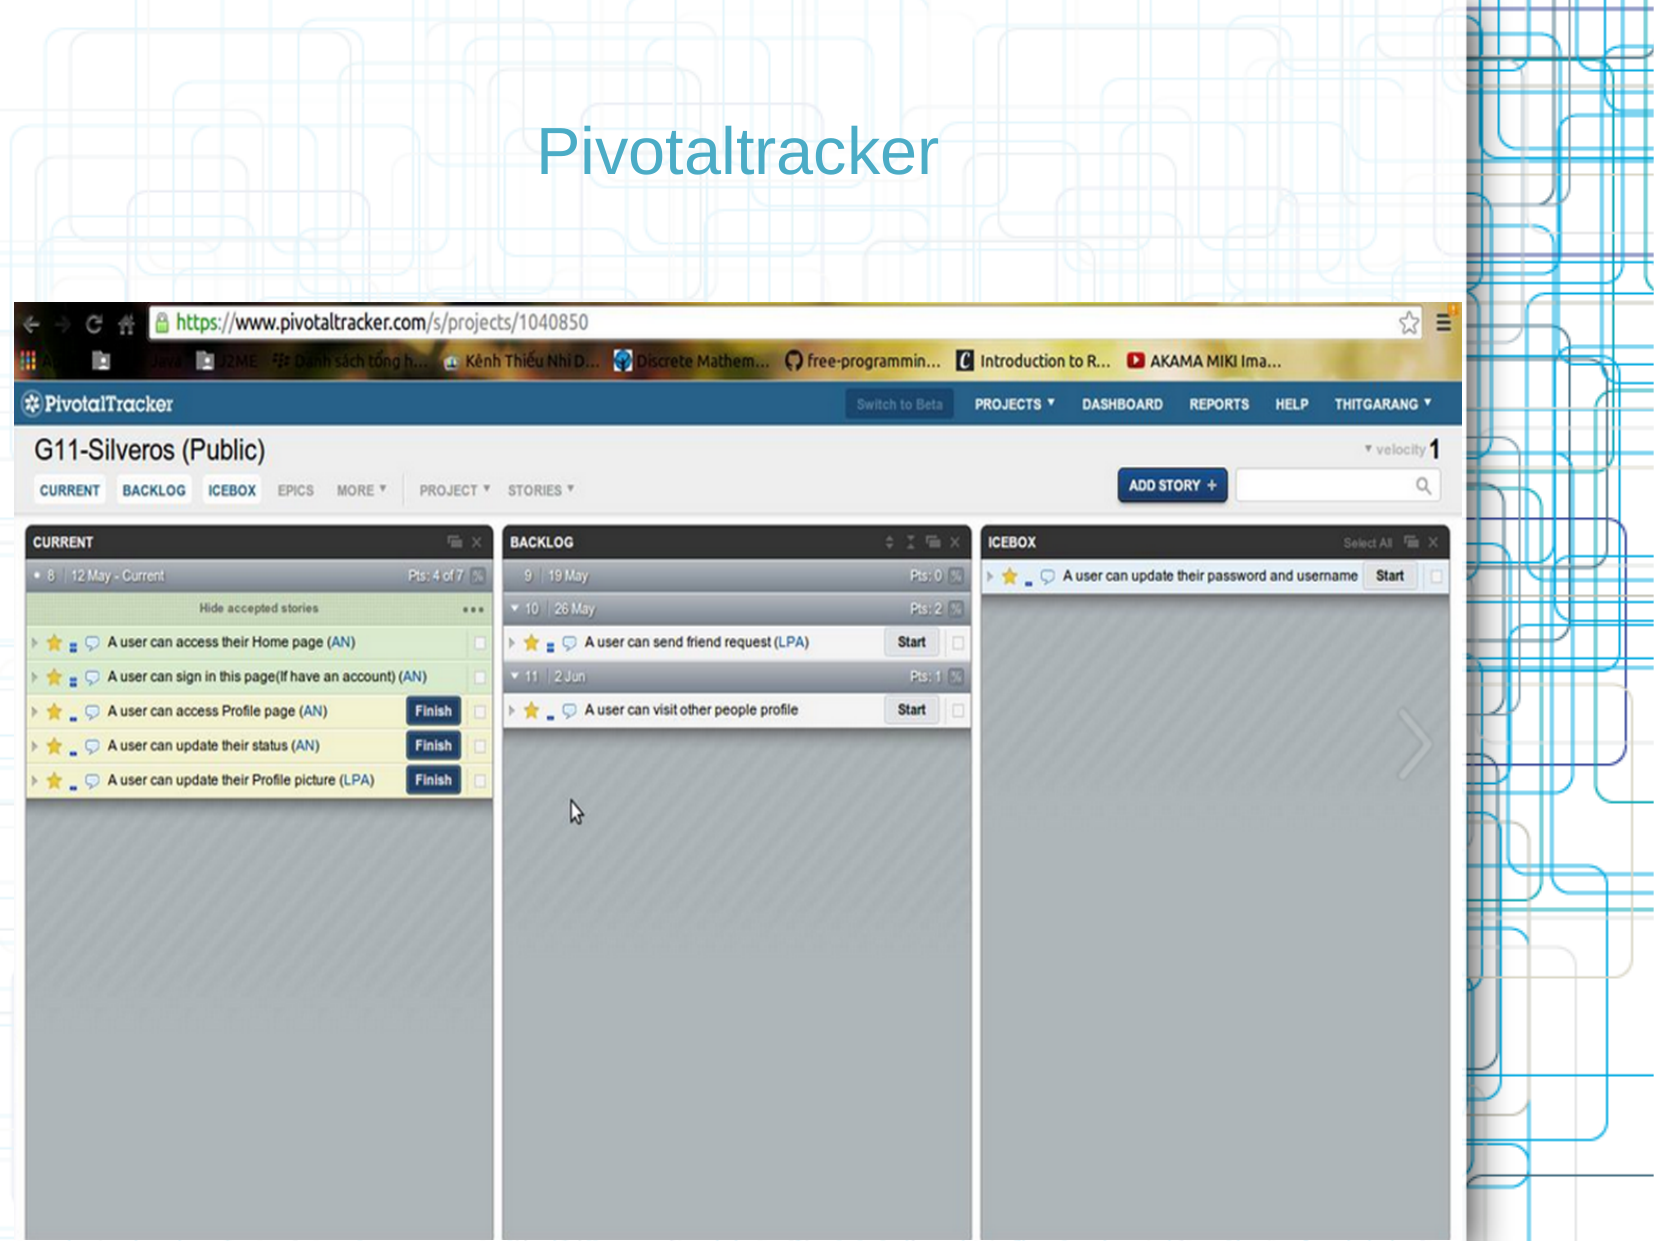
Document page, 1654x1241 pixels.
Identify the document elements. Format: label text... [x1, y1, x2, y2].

picture [0, 0, 1654, 1241]
title Pivotaltracker [59, 49, 1418, 257]
